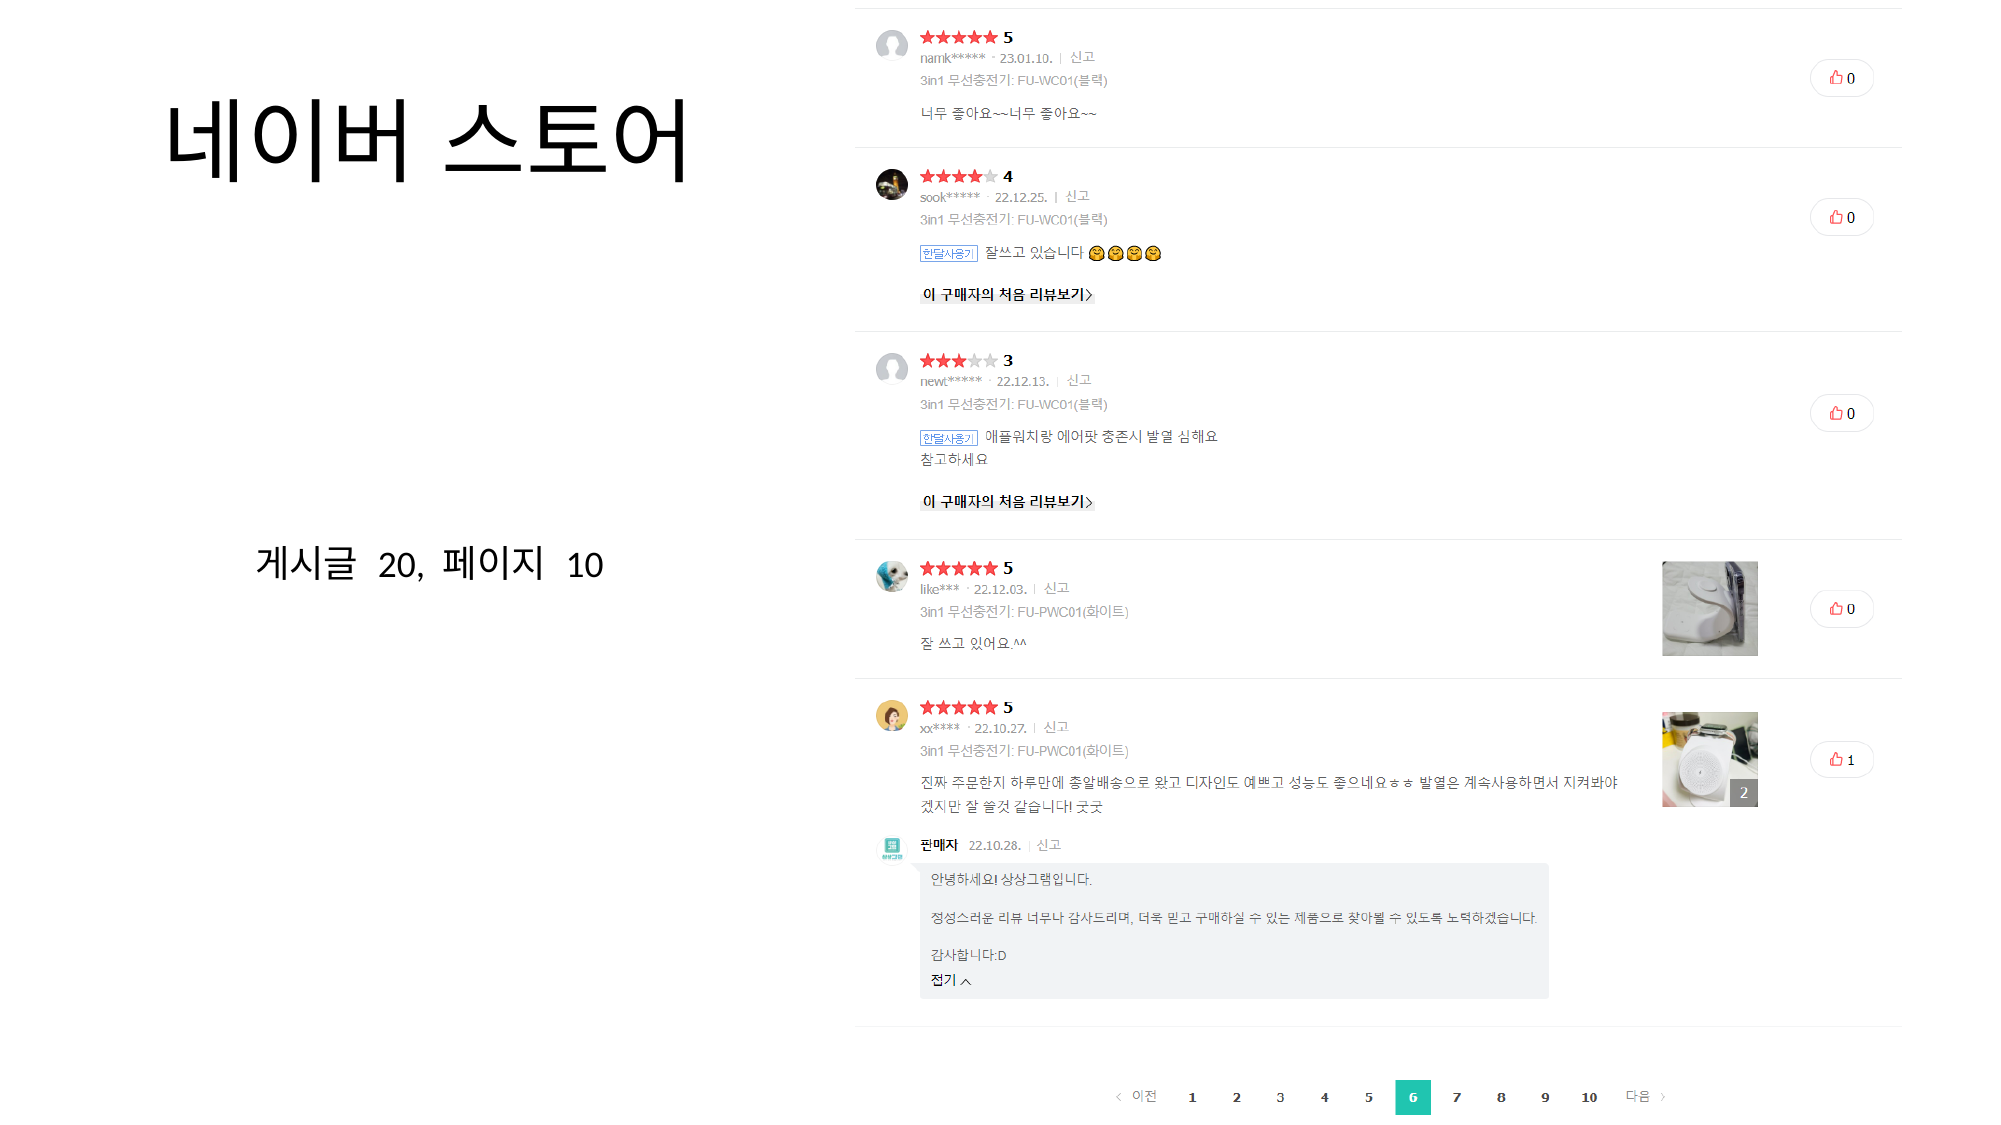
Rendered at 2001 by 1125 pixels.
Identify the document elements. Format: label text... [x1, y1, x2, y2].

picture [845, 0, 1902, 1125]
title 네이버 스토어 [110, 45, 749, 233]
text_box 게시글 20, 페이지 10 [240, 532, 619, 593]
